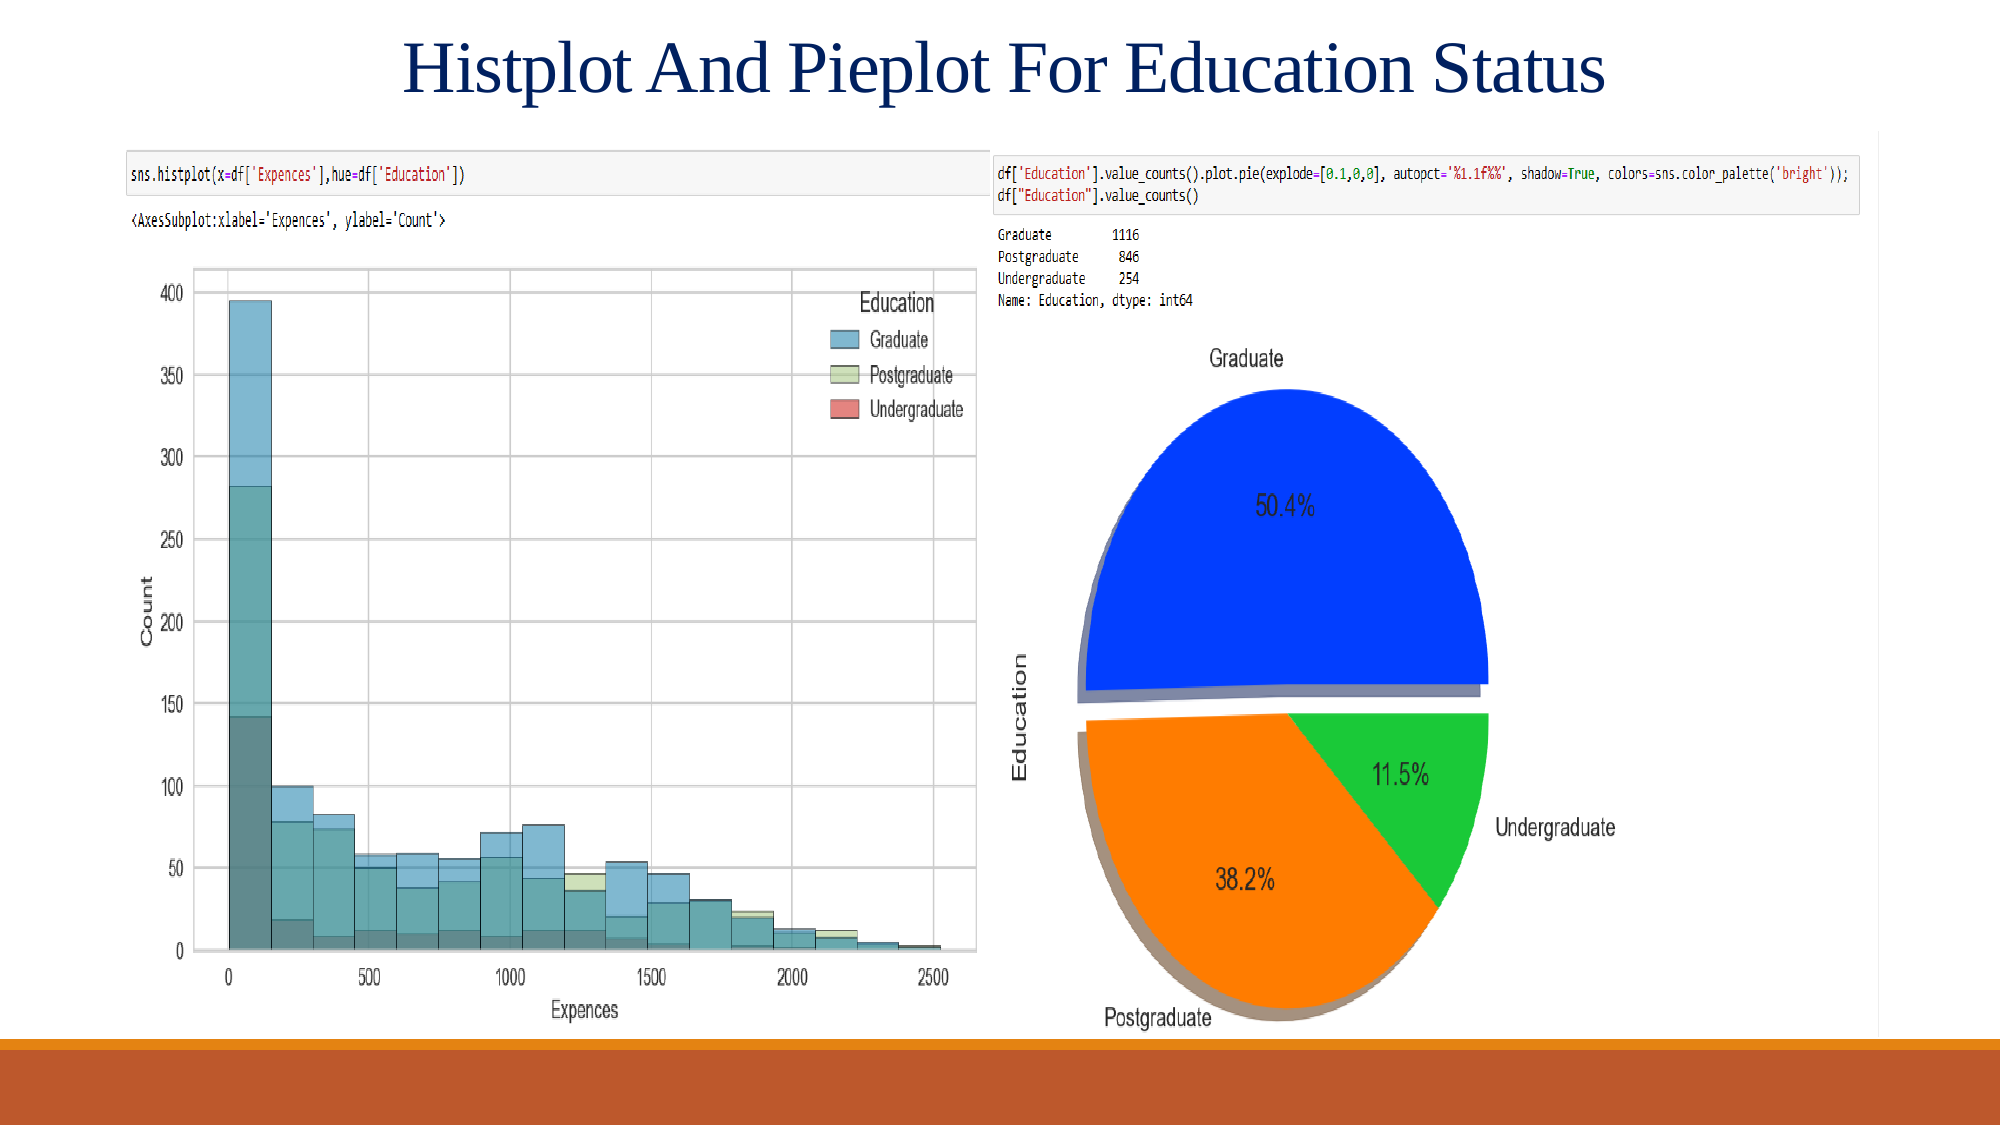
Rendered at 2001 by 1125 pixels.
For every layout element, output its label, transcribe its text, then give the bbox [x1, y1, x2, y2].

title Histplot And Pieplot For Education Status [180, 18, 1830, 116]
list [121, 131, 988, 1037]
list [989, 131, 1879, 1037]
